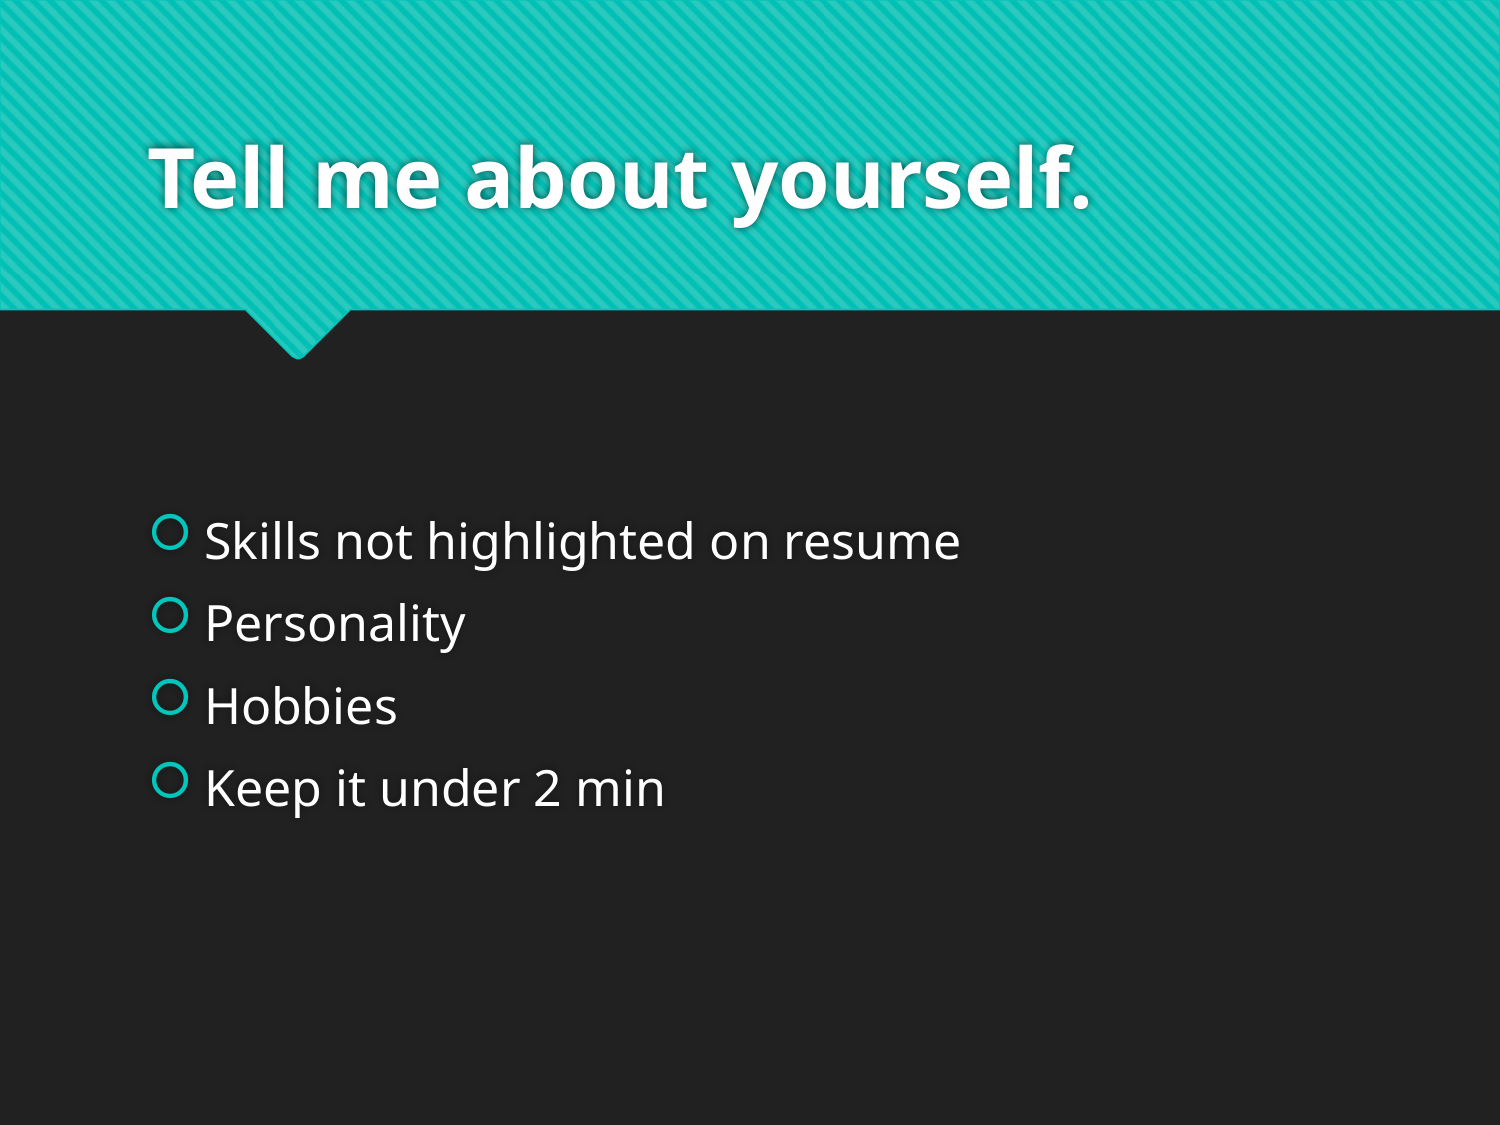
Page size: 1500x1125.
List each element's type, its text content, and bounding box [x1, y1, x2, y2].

list Skills not highlighted on resume Personality Hobbies Keep it under 2 min [132, 364, 1368, 962]
title Tell me about yourself. [132, 73, 1449, 233]
